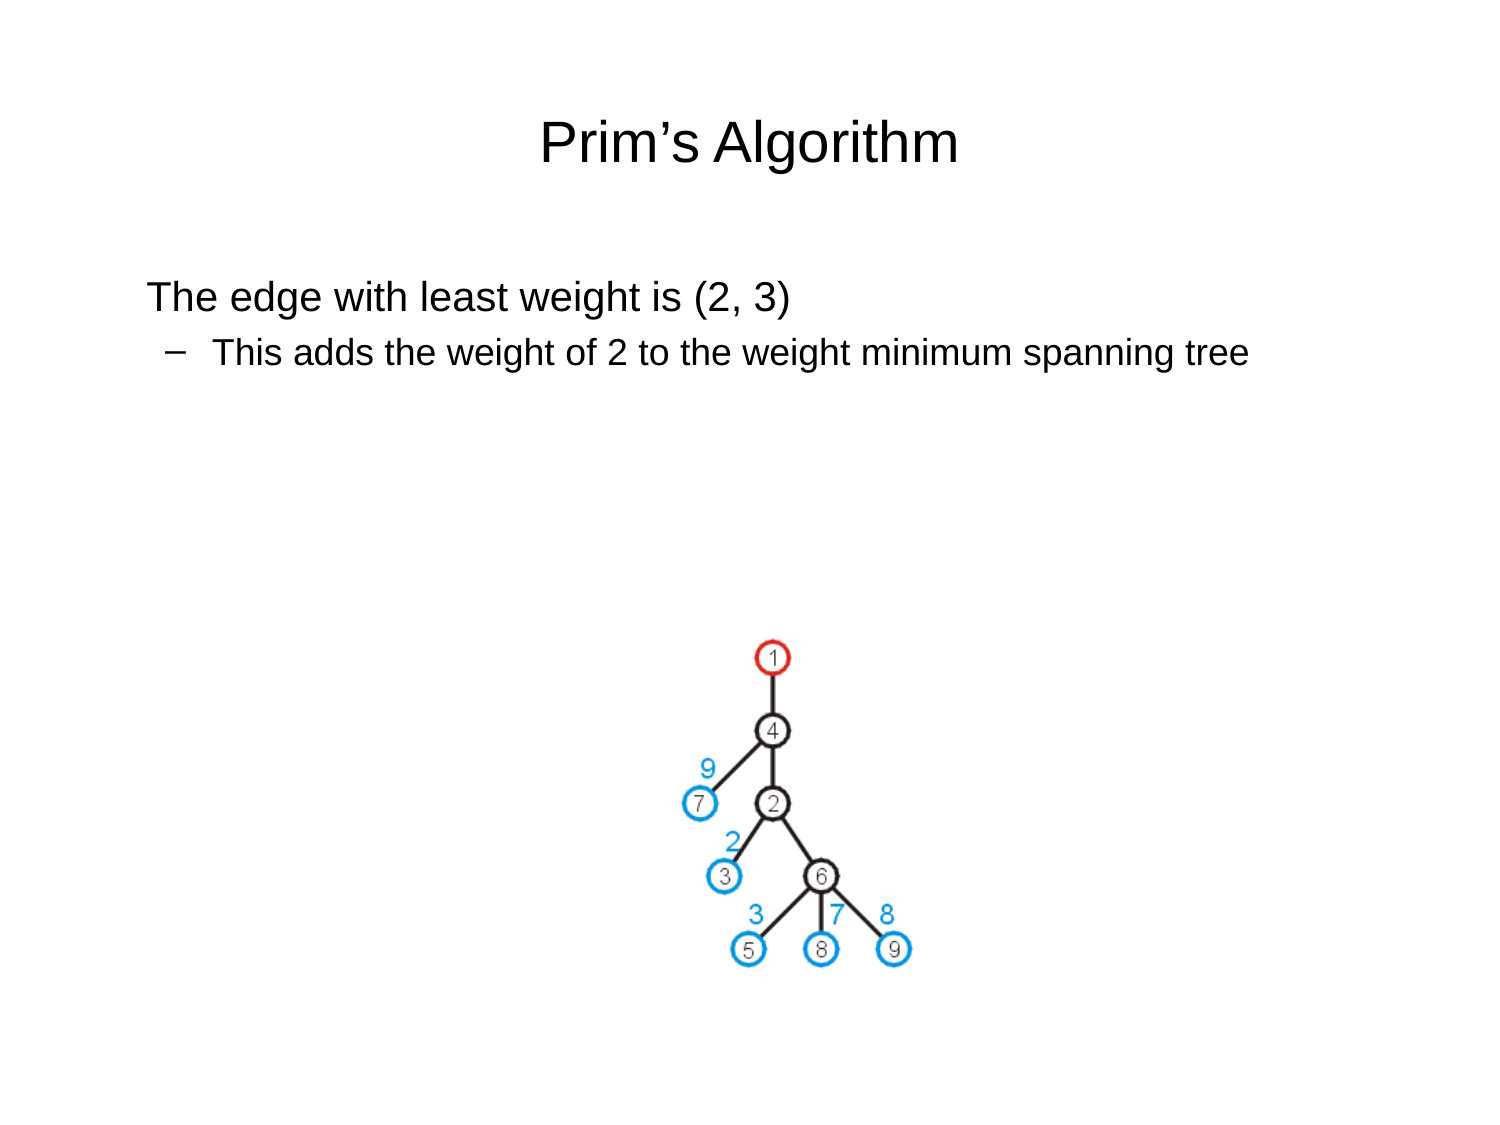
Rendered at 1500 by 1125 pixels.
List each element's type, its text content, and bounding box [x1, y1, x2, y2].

title Prim’s Algorithm [74, 44, 1426, 233]
list The edge with least weight is (2, 3) This adds the weight of 2 to the weight minimum spanning tree [74, 262, 1426, 1006]
picture [626, 633, 919, 1048]
